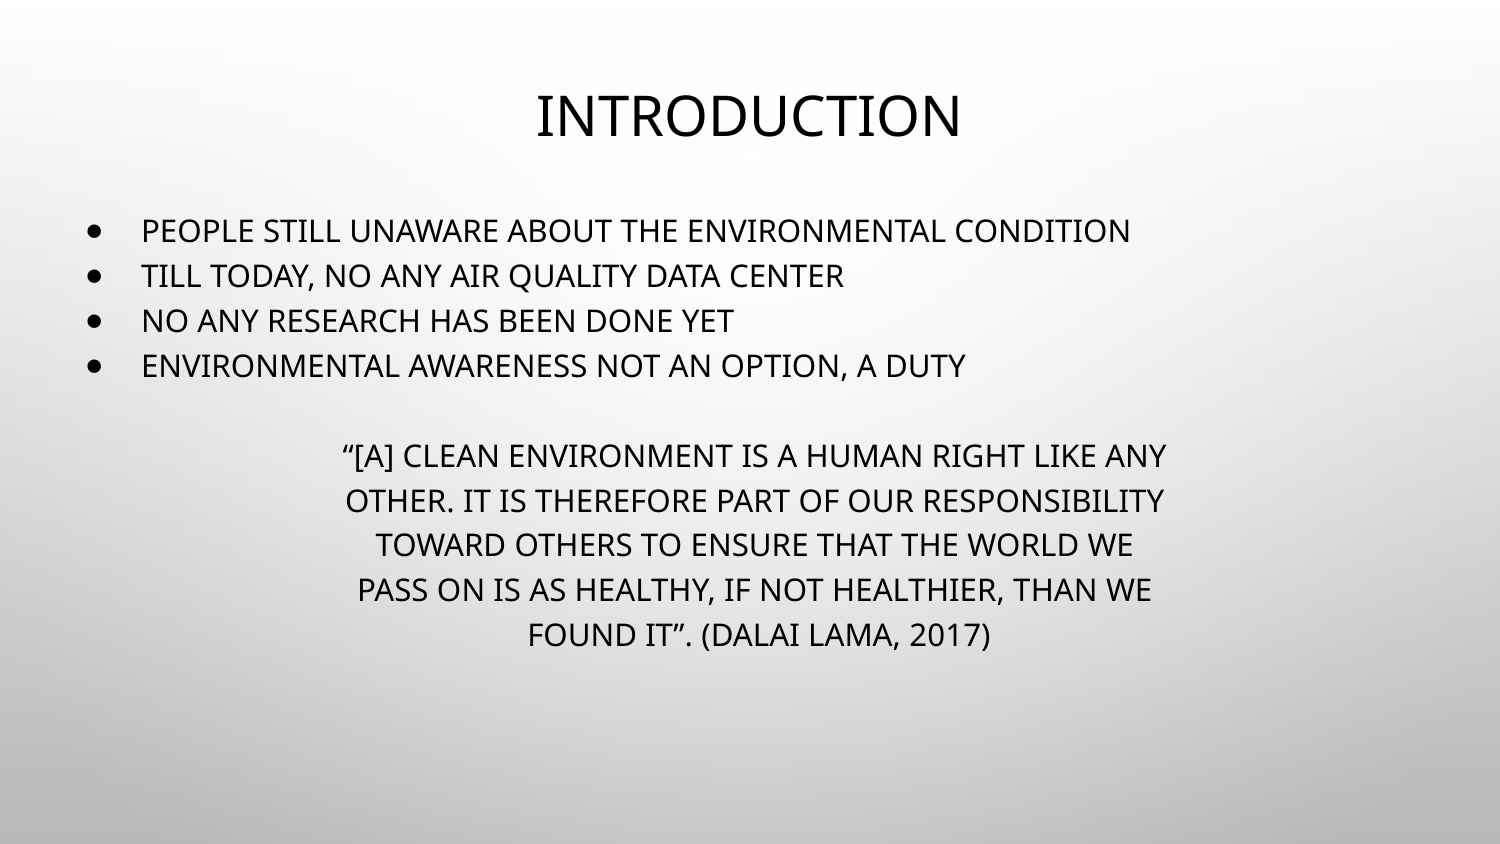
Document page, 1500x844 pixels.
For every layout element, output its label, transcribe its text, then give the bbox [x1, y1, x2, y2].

title INTRODUCTION [51, 72, 1449, 167]
picture [0, 0, 1500, 844]
list PEOPLE STILL UNAWARE ABOUT THE ENVIRONMENTAL CONDITION TILL TODAY, NO ANY AIR QUALITY DATA CENTER NO ANY RESEARCH HAS BEEN DONE YET ENVIRONMENTAL AWARENESS NOT AN OPTION, A DUTY “[A] CLEAN ENVIRONMENT IS A HUMAN RIGHT LIKE ANY OTHER. IT IS THEREFORE PART OF OUR RESPONSIBILITY TOWARD OTHERS TO ENSURE THAT THE WORLD WE PASS ON IS AS HEALTHY, IF NOT HEALTHIER, THAN WE FOUND IT”. (DALAI LAMA, 2017) [51, 189, 1449, 750]
